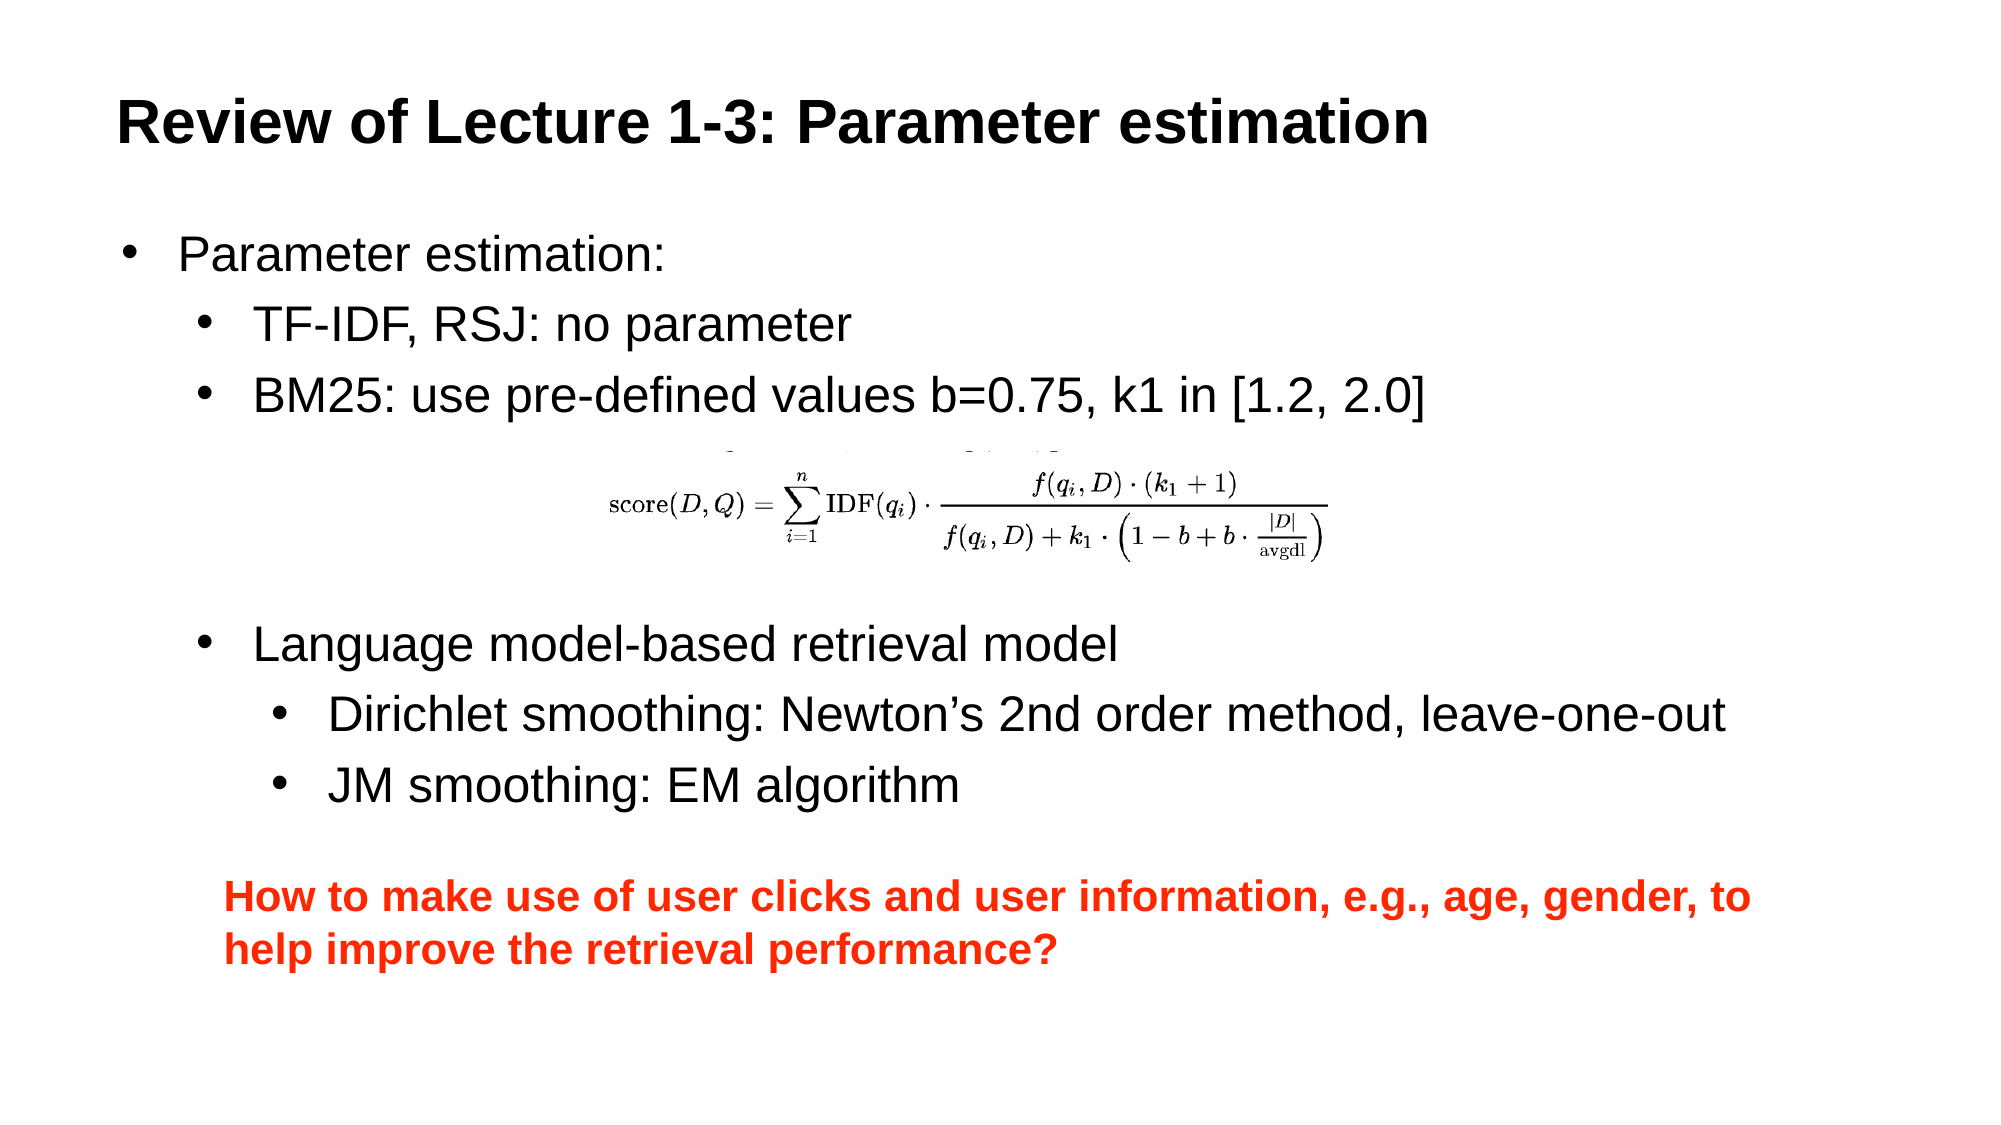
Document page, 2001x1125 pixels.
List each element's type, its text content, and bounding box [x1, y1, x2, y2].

picture [602, 450, 1347, 569]
text_box How to make use of user clicks and user information, e.g., age, gender, to help improve the retrieval performance? [216, 860, 1822, 981]
title Review of Lecture 1-3: Parameter estimation [108, 72, 1841, 191]
list Parameter estimation: TF-IDF, RSJ: no parameter BM25: use pre-defined values b=0.75, k1 in [1.2, 2.0] Language model-based retrieval model Dirichlet smoothing: Newton’s 2nd order method, leave-one-out JM smoothing: EM algorithm [113, 213, 1925, 1102]
